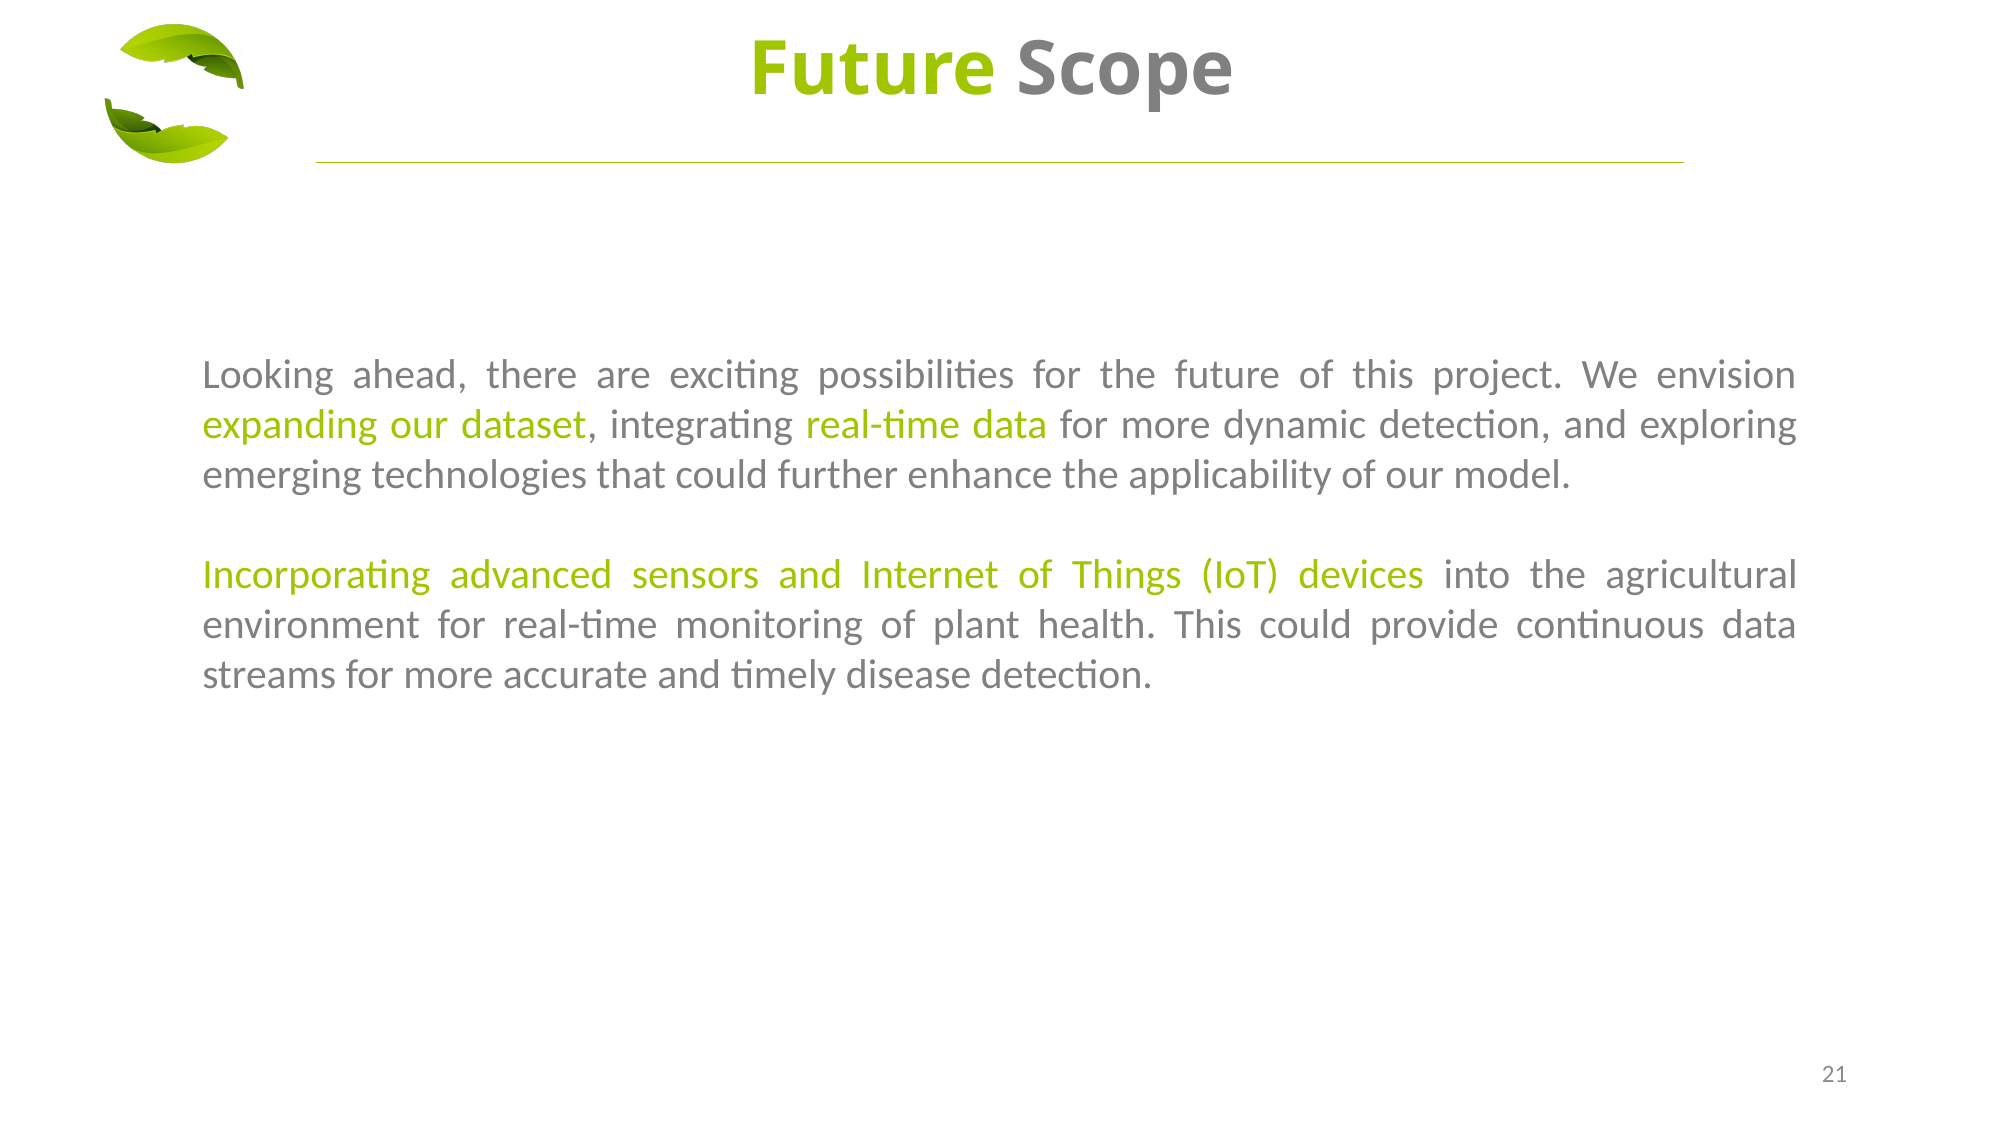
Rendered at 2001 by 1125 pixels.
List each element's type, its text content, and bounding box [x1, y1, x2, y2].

slide_number 21 [1412, 1042, 1863, 1103]
picture [78, 0, 270, 188]
text_box Looking ahead, there are exciting possibilities for the future of this project. We envision expanding our dataset, integrating real-time data for more dynamic detection, and exploring emerging technologies that could further enhance the applicability of our model. Incorporating advanced sensors and Internet of Things (IoT) devices into the agricultural environment for real-time monitoring of plant health. This could provide continuous data streams for more accurate and timely disease detection. [187, 339, 1813, 732]
text_box Future Scope [246, 22, 1855, 137]
